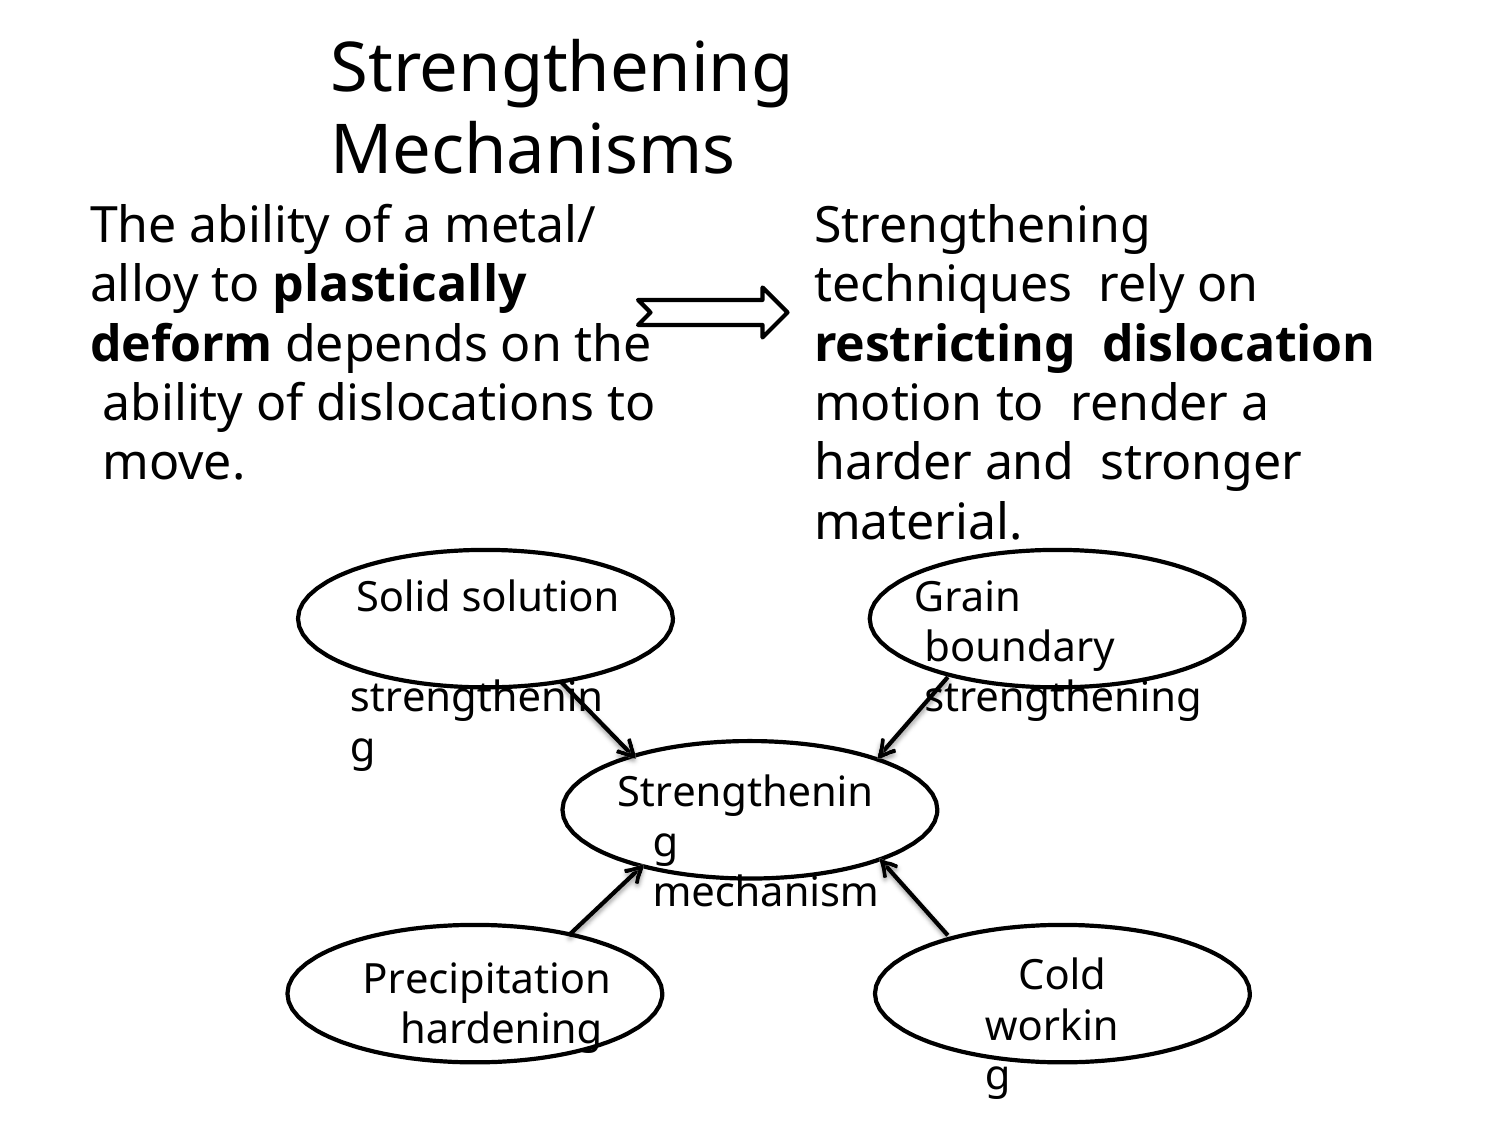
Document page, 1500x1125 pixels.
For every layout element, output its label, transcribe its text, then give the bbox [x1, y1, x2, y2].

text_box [551, 675, 660, 786]
text_box The ability of a metal/ alloy to plastically deform depends on the ability of dislocations to move. [87, 192, 659, 492]
text_box [638, 287, 788, 338]
text_box [562, 786, 614, 844]
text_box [852, 671, 958, 738]
text_box [1210, 578, 1245, 659]
title Strengthening Mechanisms [328, 8, 1172, 199]
text_box [869, 575, 911, 662]
text_box [297, 549, 673, 688]
text_box [933, 549, 1181, 567]
text_box Precipitation hardening [360, 949, 613, 1052]
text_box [559, 844, 616, 948]
text_box [874, 924, 1250, 1057]
text_box Cold working [982, 946, 1136, 1099]
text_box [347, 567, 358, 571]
text_box [375, 1052, 574, 1063]
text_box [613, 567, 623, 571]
text_box Strengthening techniques rely on restricting dislocation motion to render a harder and stronger material. [812, 192, 1416, 552]
text_box Solid solution strengthening [347, 666, 551, 771]
text_box Grain boundary strengthening [911, 567, 1210, 720]
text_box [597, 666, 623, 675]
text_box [616, 738, 958, 948]
text_box [287, 924, 663, 1048]
